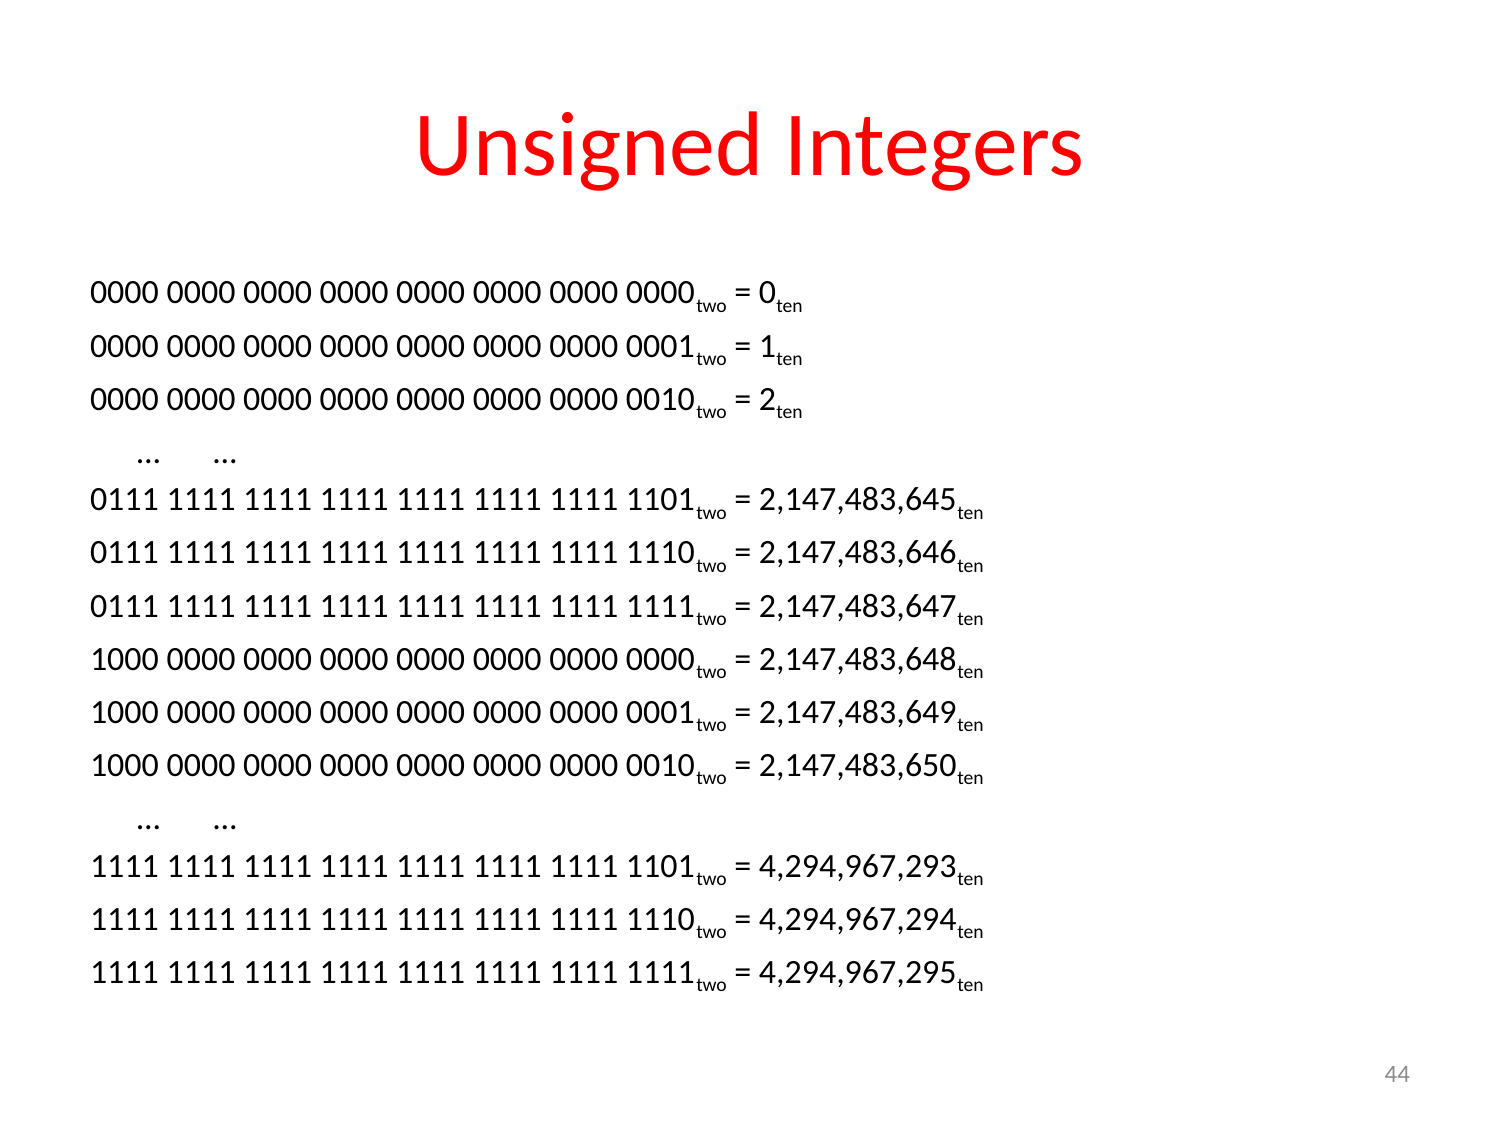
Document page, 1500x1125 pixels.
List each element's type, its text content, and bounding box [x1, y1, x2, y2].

title Unsigned Integers [75, 45, 1425, 233]
list 0000 0000 0000 0000 0000 0000 0000 0000two = 0ten 0000 0000 0000 0000 0000 0000 0000 0001two = 1ten 0000 0000 0000 0000 0000 0000 0000 0010two = 2ten ... ... 0111 1111 1111 1111 1111 1111 1111 1101two = 2,147,483,645ten 0111 1111 1111 1111 1111 1111 1111 1110two = 2,147,483,646ten 0111 1111 1111 1111 1111 1111 1111 1111two = 2,147,483,647ten 1000 0000 0000 0000 0000 0000 0000 0000two = 2,147,483,648ten 1000 0000 0000 0000 0000 0000 0000 0001two = 2,147,483,649ten 1000 0000 0000 0000 0000 0000 0000 0010two = 2,147,483,650ten ... ... 1111 1111 1111 1111 1111 1111 1111 1101two = 4,294,967,293ten 1111 1111 1111 1111 1111 1111 1111 1110two = 4,294,967,294ten 1111 1111 1111 1111 1111 1111 1111 1111two = 4,294,967,295ten [75, 262, 1425, 1005]
slide_number 44 [1074, 1042, 1425, 1103]
